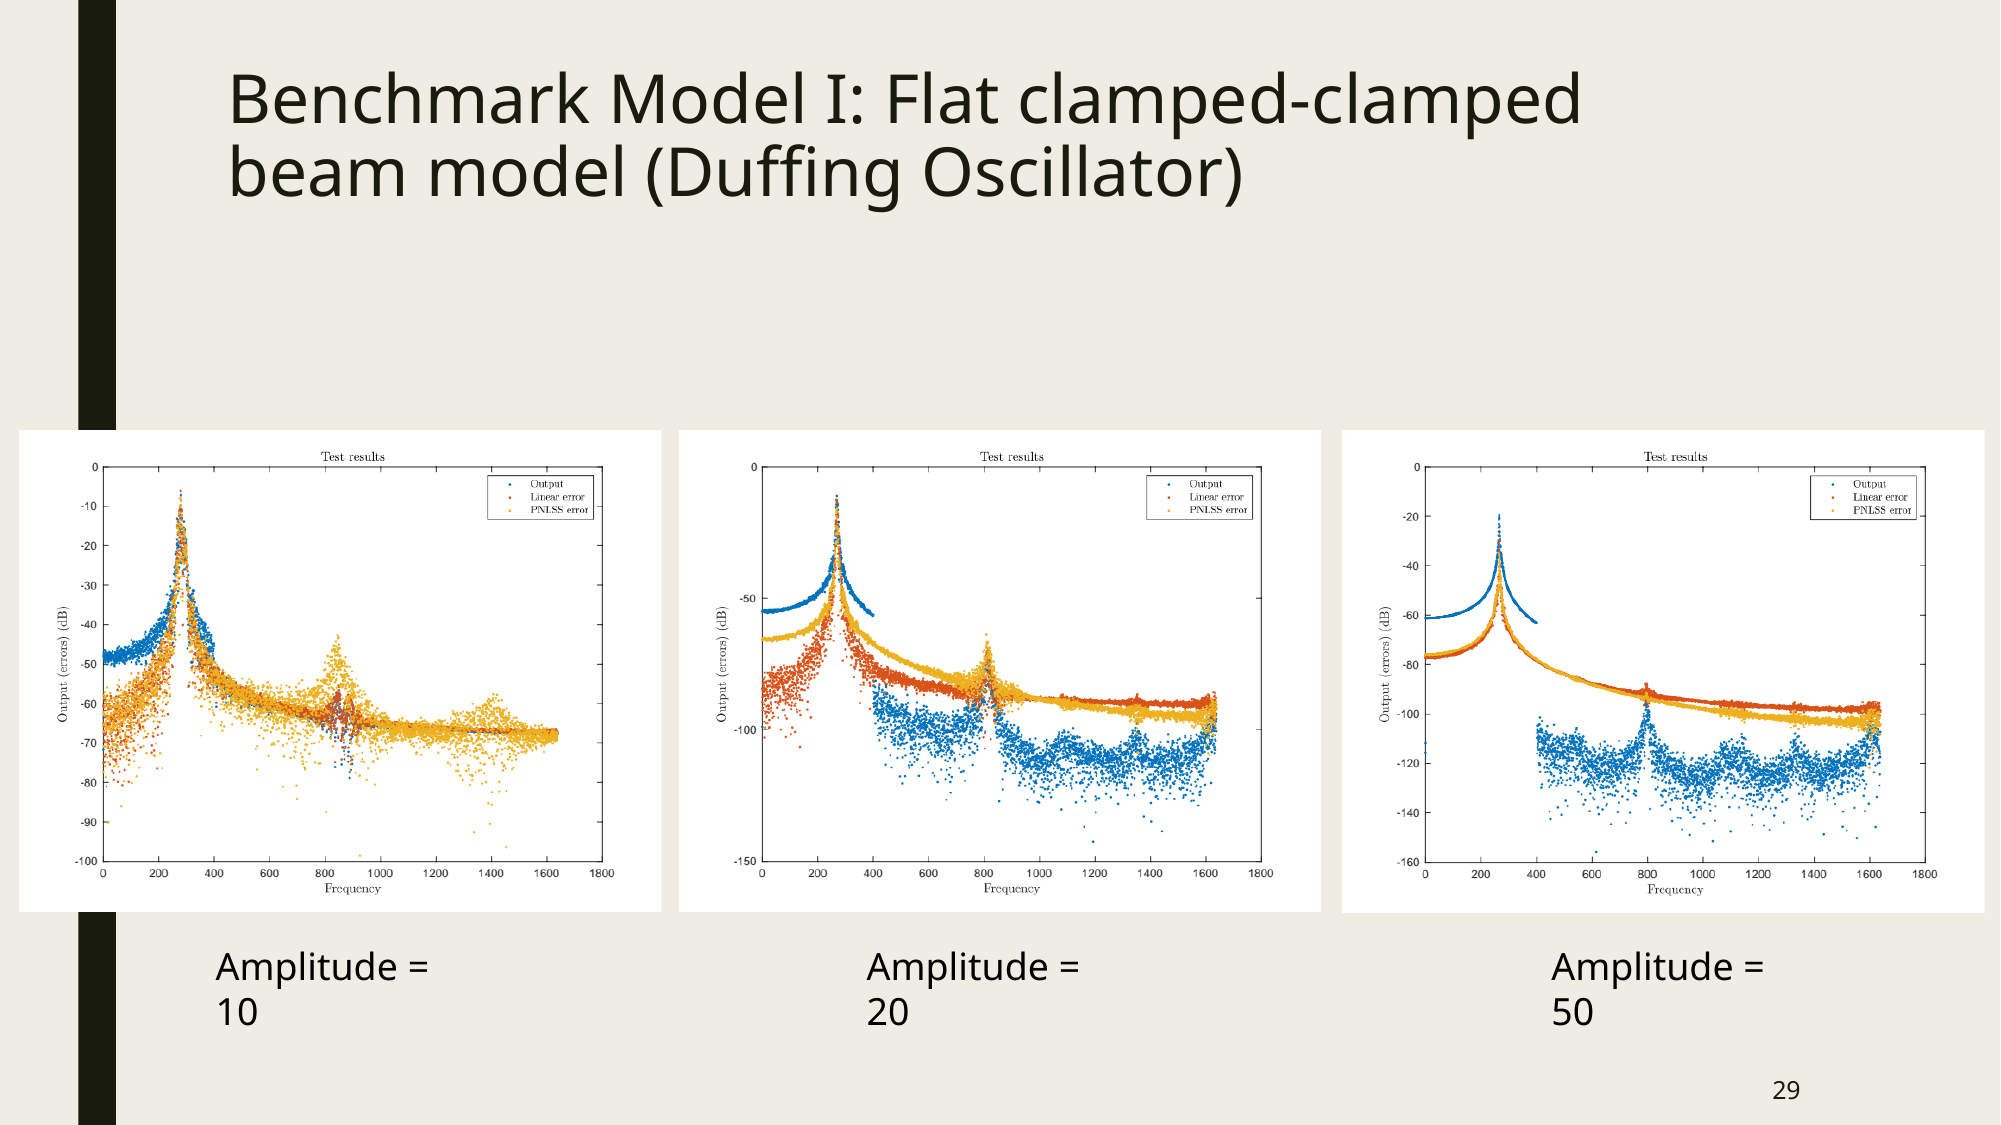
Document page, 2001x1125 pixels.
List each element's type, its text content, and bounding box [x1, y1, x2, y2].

picture [678, 430, 1322, 913]
text_box Amplitude = 50 [1536, 935, 1833, 1041]
text_box Amplitude = 20 [851, 935, 1148, 1041]
text_box Amplitude = 10 [200, 935, 480, 1041]
title Benchmark Model I: Flat clamped-clamped beam model (Duffing Oscillator) [212, 58, 1788, 303]
slide_number 29 [1553, 1058, 1816, 1125]
picture [1341, 430, 1985, 913]
picture [19, 430, 662, 913]
